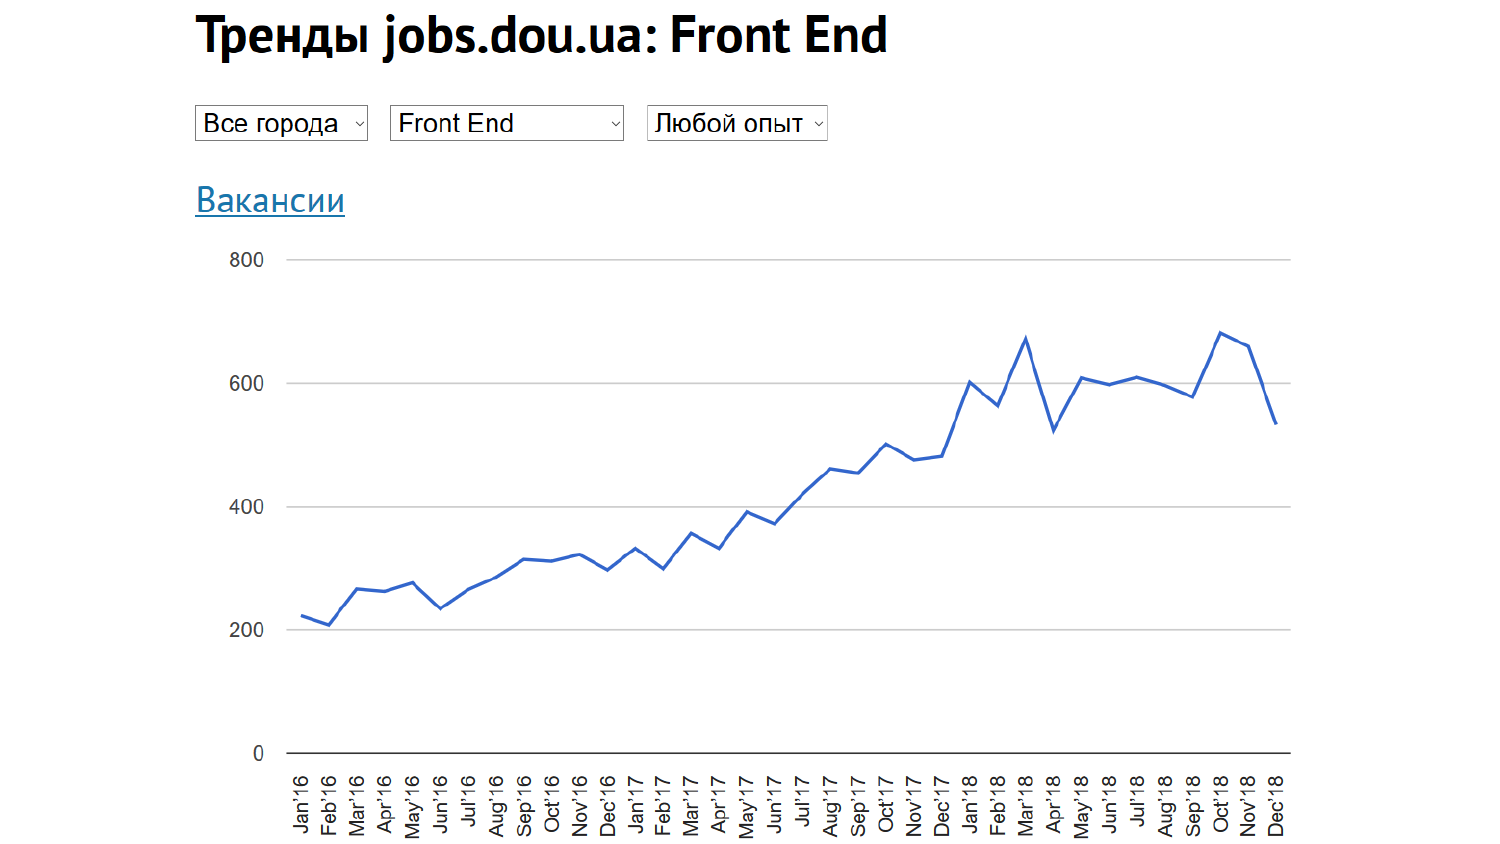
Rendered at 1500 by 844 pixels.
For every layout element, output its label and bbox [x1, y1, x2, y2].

picture [184, 0, 1316, 844]
